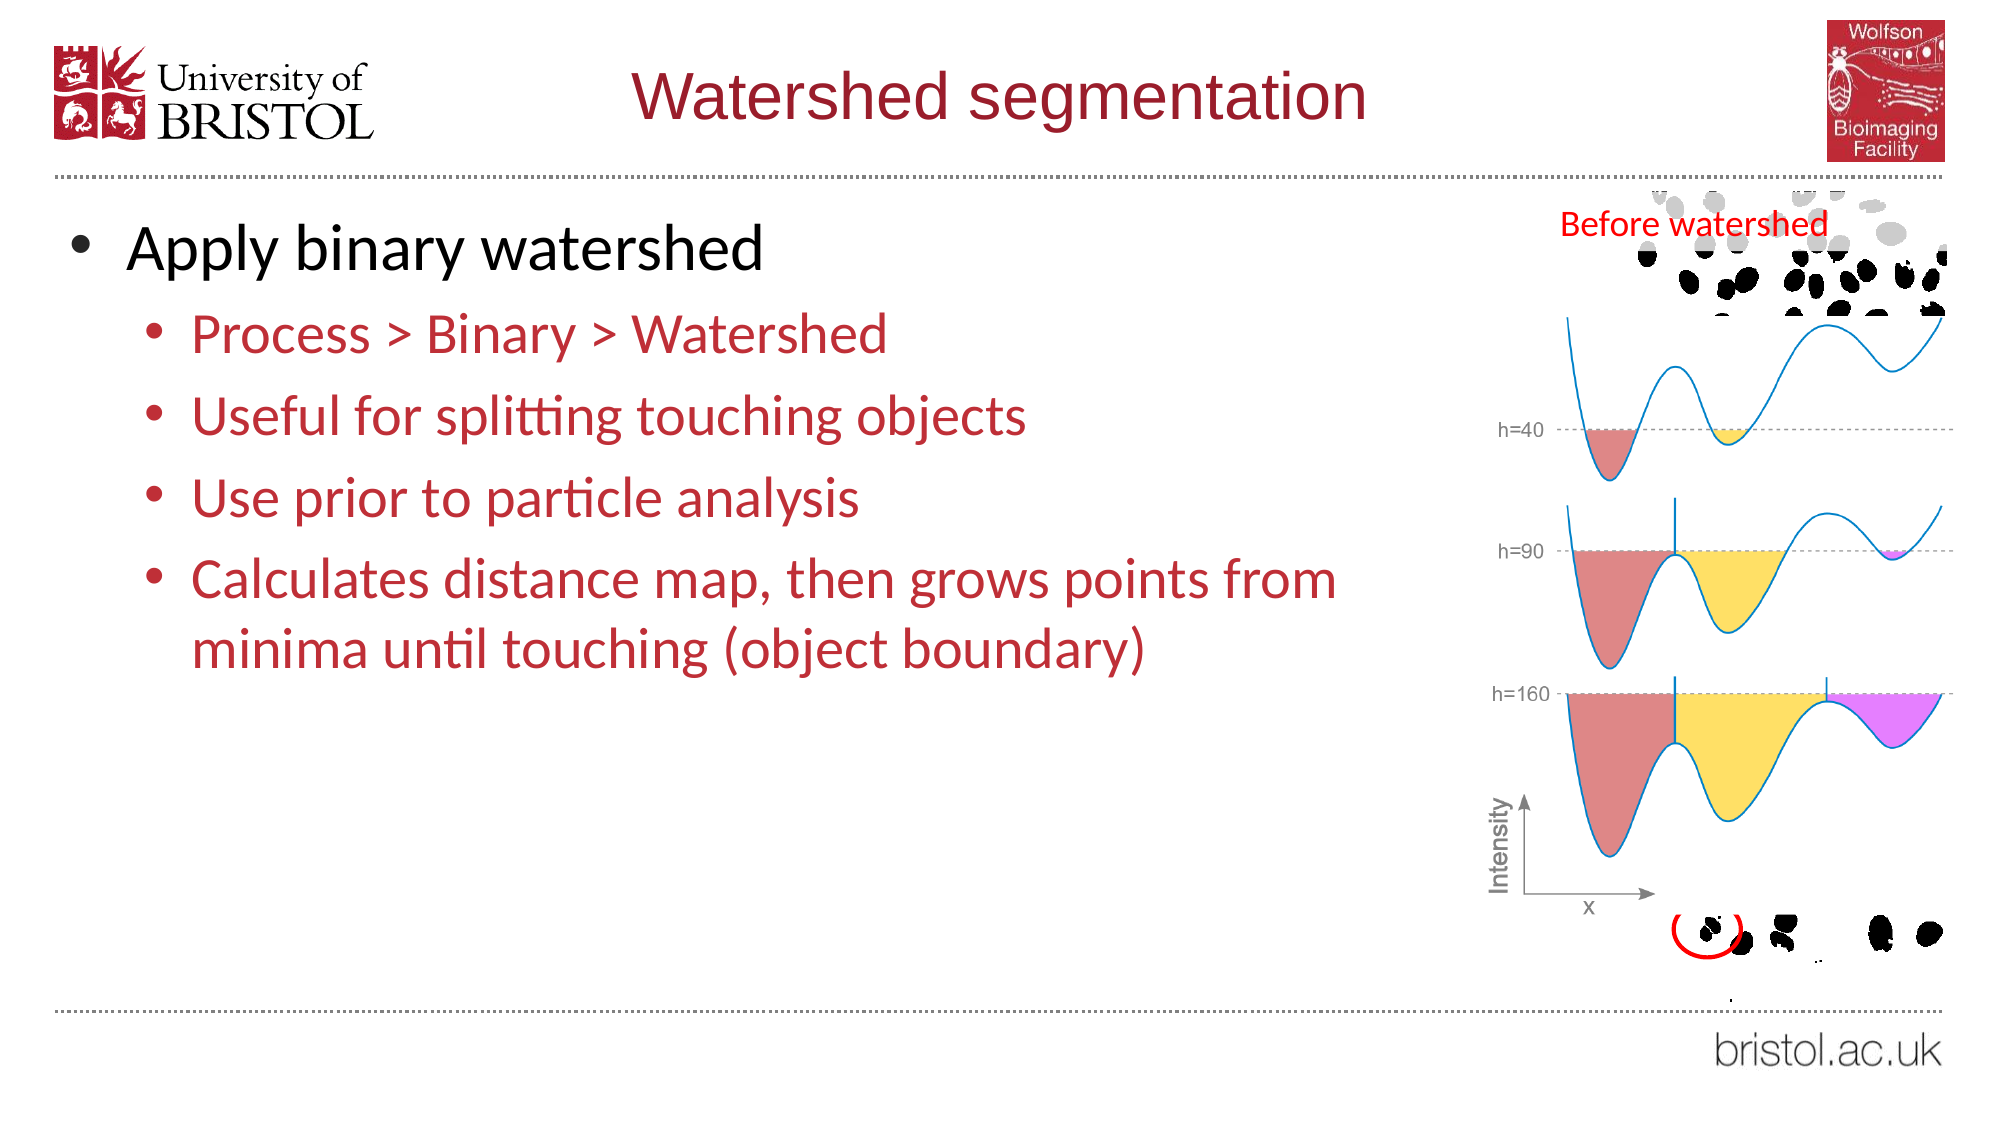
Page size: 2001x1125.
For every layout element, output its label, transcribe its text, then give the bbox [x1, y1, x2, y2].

picture [1700, 1023, 1945, 1080]
title Watershed segmentation [396, 41, 1604, 140]
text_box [1544, 191, 1965, 1003]
picture [1487, 316, 1955, 915]
list Apply binary watershed Process > Binary > Watershed Useful for splitting touching objects Use prior to particle analysis Calculates distance map, then grows points from minima until touching (object boundary) [55, 196, 1441, 1005]
picture [1827, 20, 1945, 162]
picture [54, 46, 374, 140]
